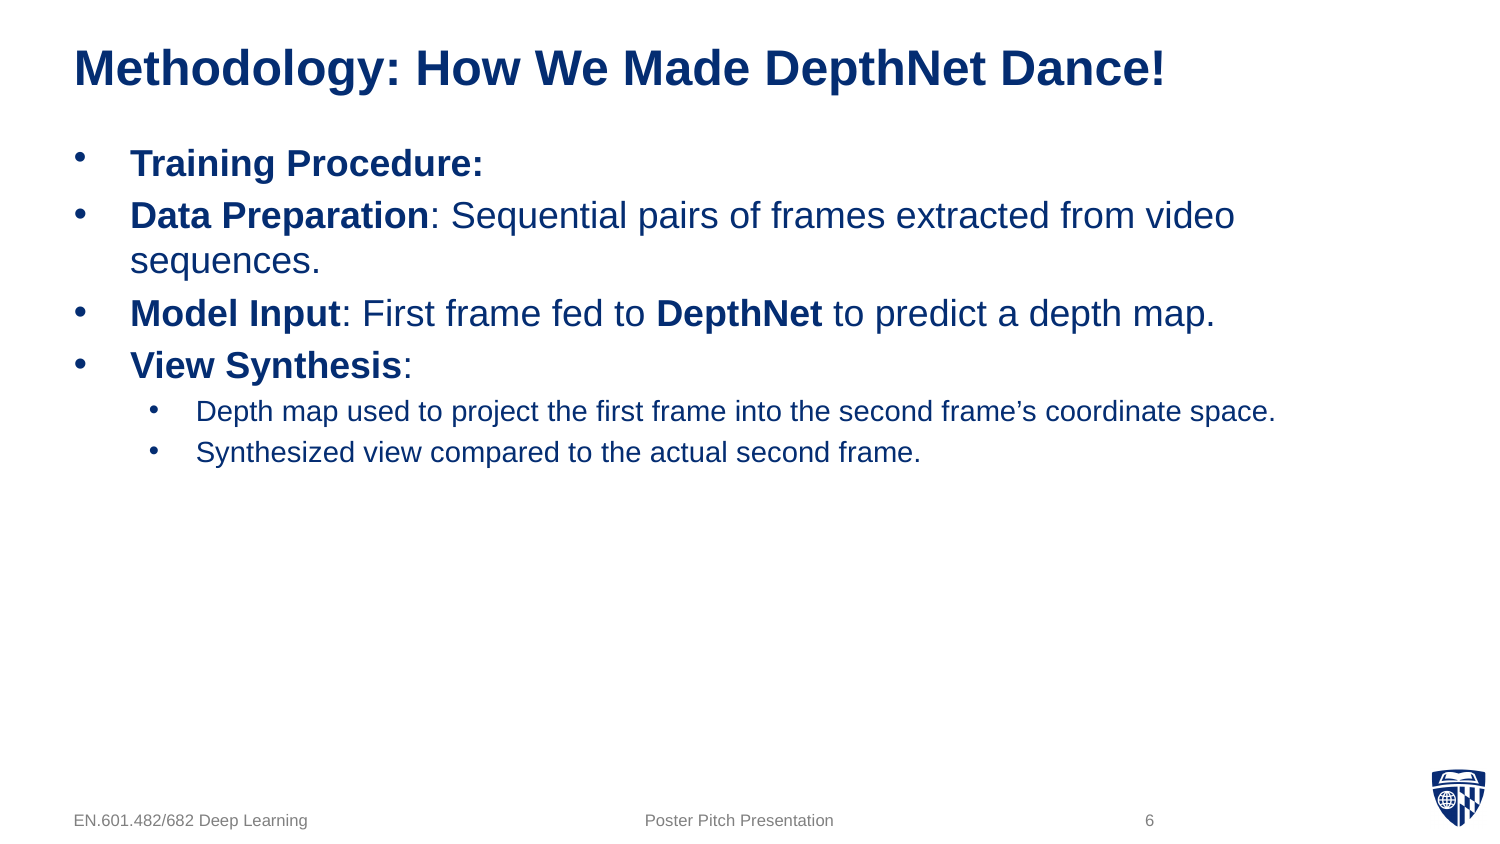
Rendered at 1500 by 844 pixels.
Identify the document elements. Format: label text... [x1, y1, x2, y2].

list Training Procedure: Data Preparation: Sequential pairs of frames extracted from video sequences. Model Input: First frame fed to DepthNet to predict a depth map. View Synthesis: Depth map used to project the first frame into the second frame’s coordinate space. Synthesized view compared to the actual second frame. [58, 131, 1441, 760]
picture [1430, 768, 1487, 829]
title Methodology: How We Made DepthNet Dance! [58, 28, 1438, 104]
